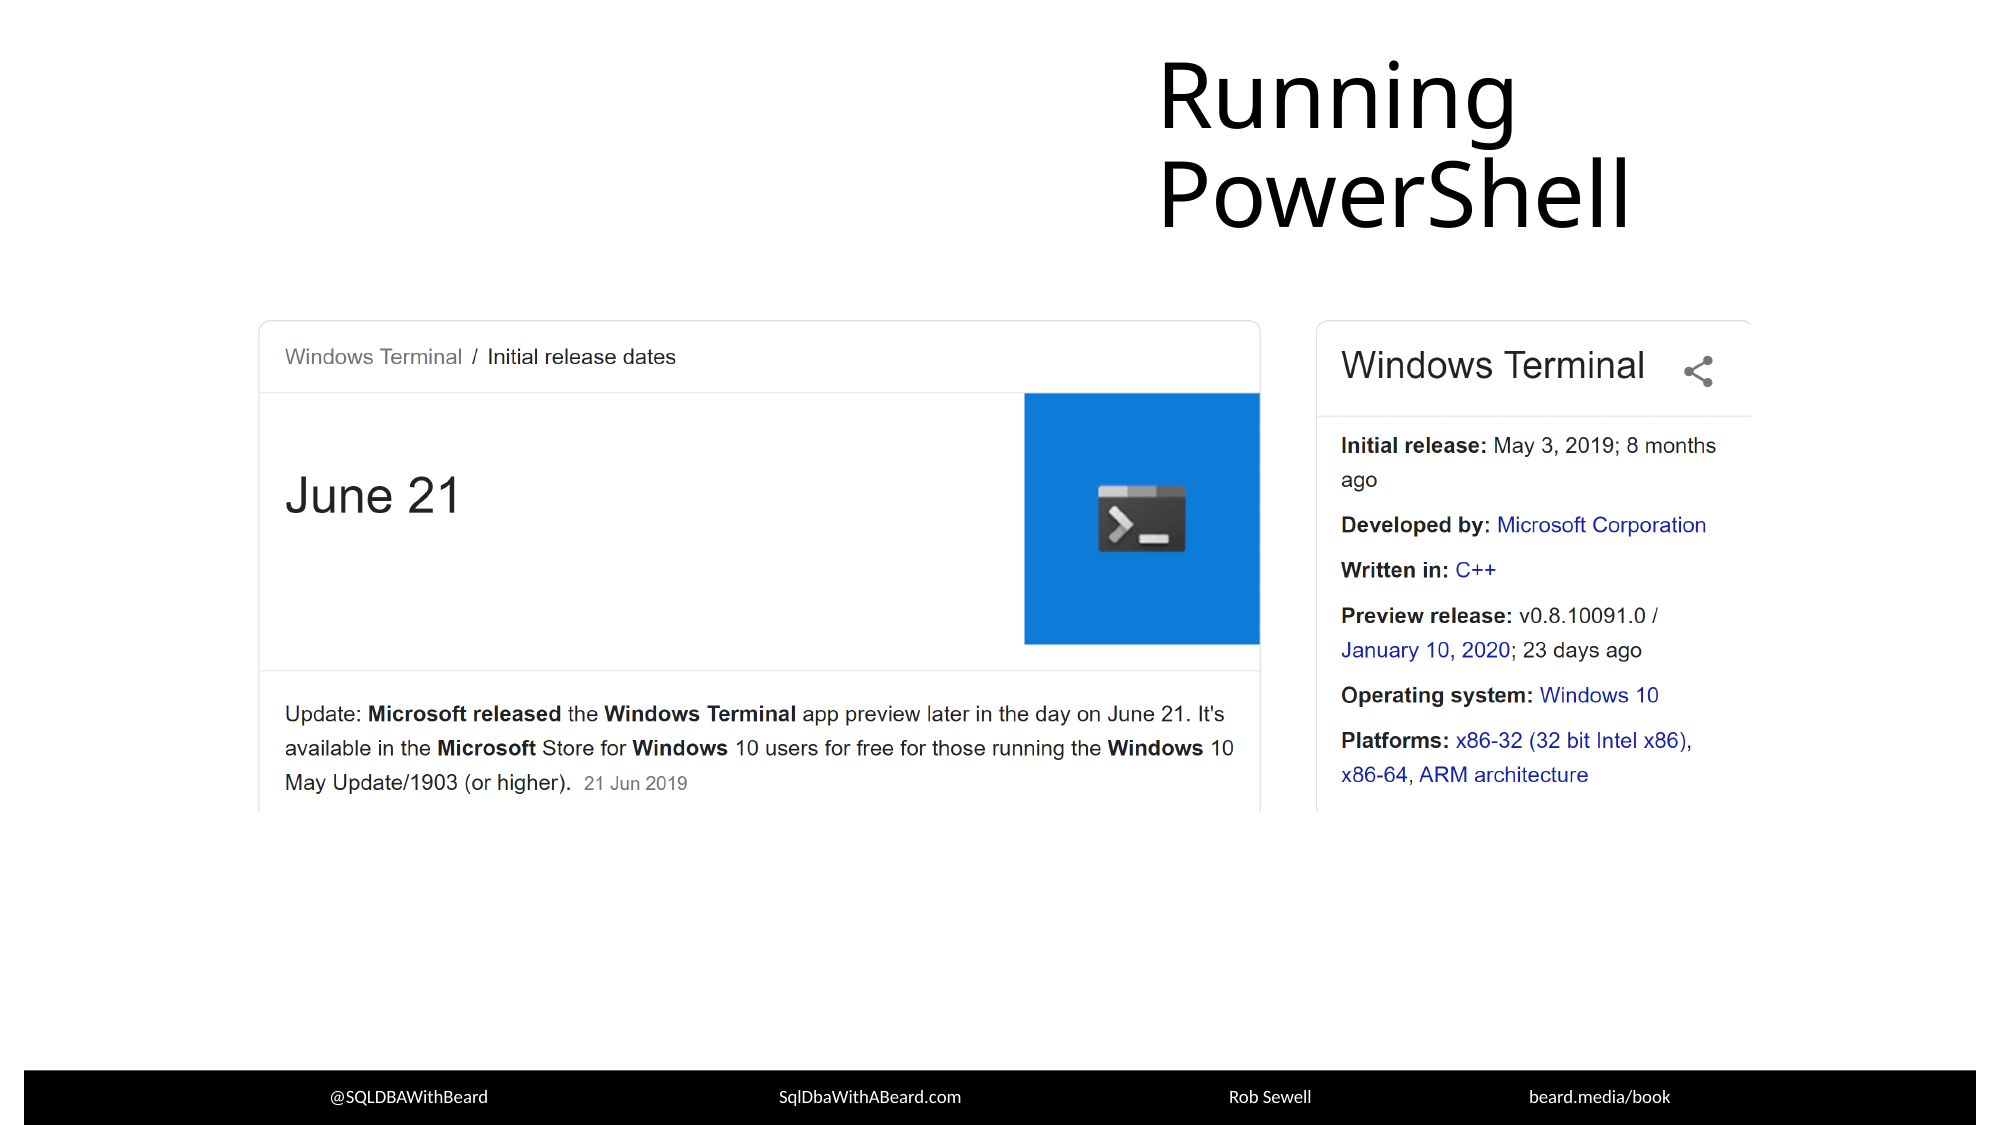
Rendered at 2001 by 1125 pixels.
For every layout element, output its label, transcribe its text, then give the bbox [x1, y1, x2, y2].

picture [249, 314, 1751, 811]
footer @SQLDBAWithBeard SqlDbaWithABeard.com Rob Sewell beard.media/book [24, 1070, 1976, 1125]
title Running PowerShell [1141, 39, 1927, 257]
